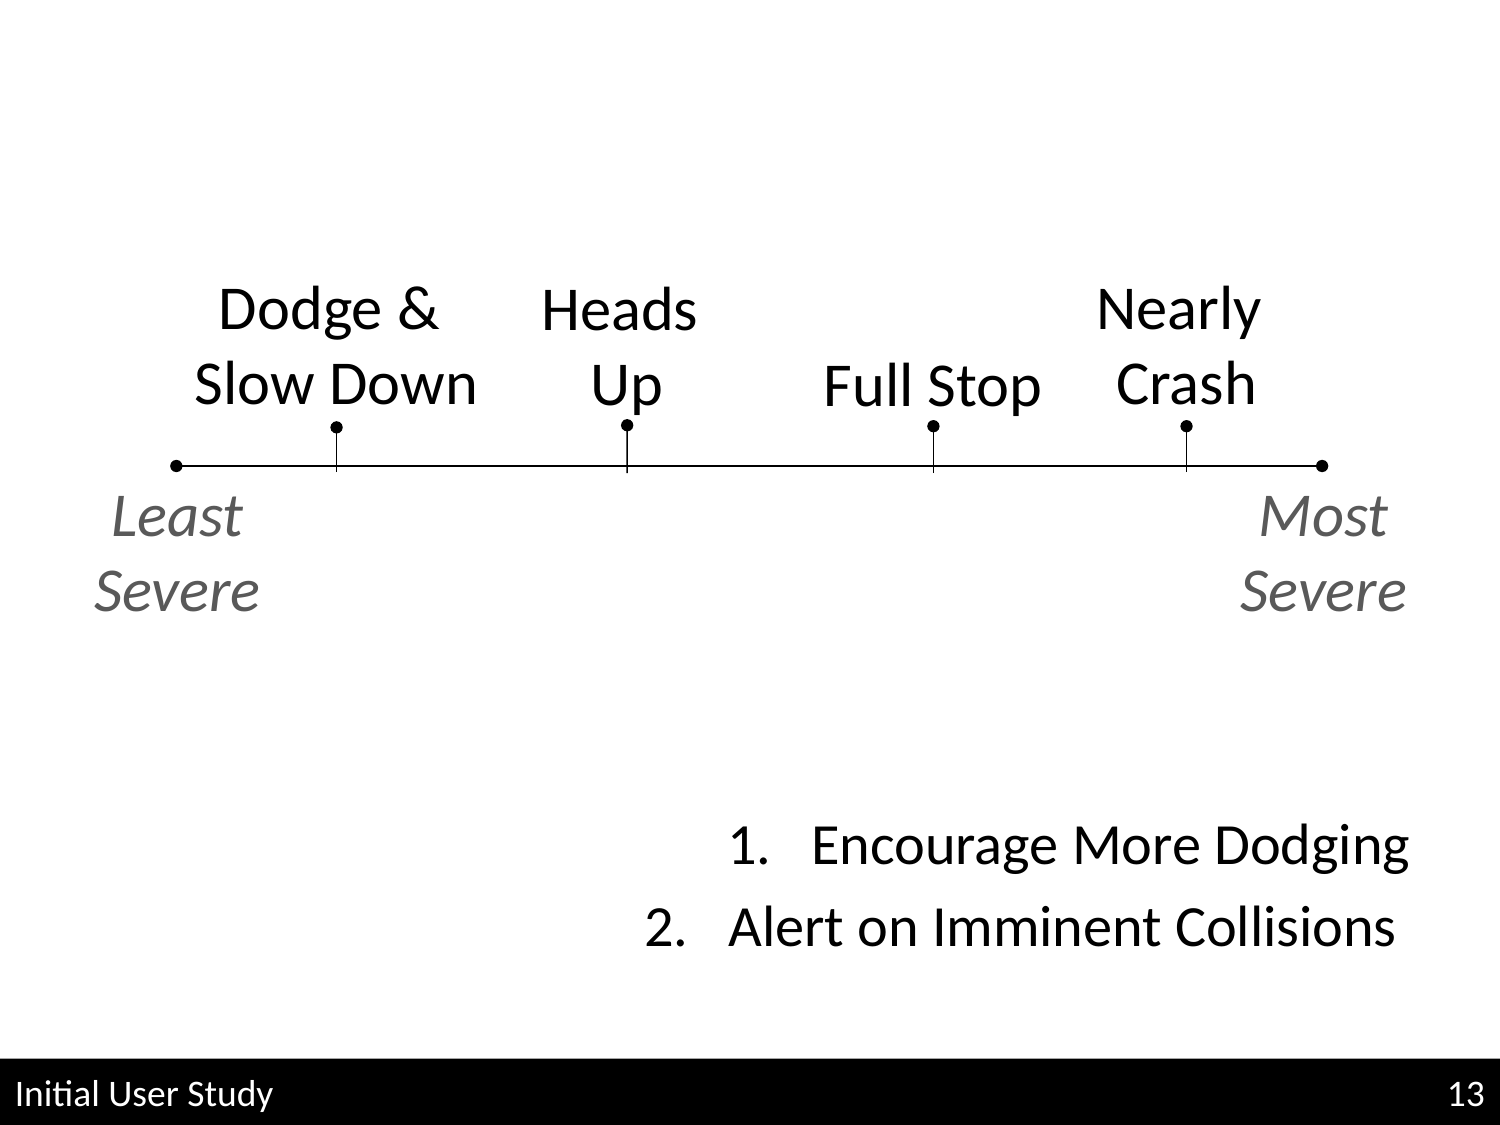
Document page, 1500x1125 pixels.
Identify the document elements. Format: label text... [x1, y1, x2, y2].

text_box Heads Up [526, 260, 728, 426]
text_box Dodge & Slow Down [179, 259, 494, 425]
text_box Nearly Crash [1081, 259, 1292, 425]
text_box Least Severe [79, 466, 276, 631]
text_box Encourage More Dodging Alert on Imminent Collisions [76, 798, 1425, 1005]
text_box Full Stop [808, 336, 1058, 427]
text_box Most Severe [1225, 466, 1422, 632]
text_box Initial User Study [0, 1056, 1500, 1125]
text_box 13 [1431, 1061, 1500, 1122]
